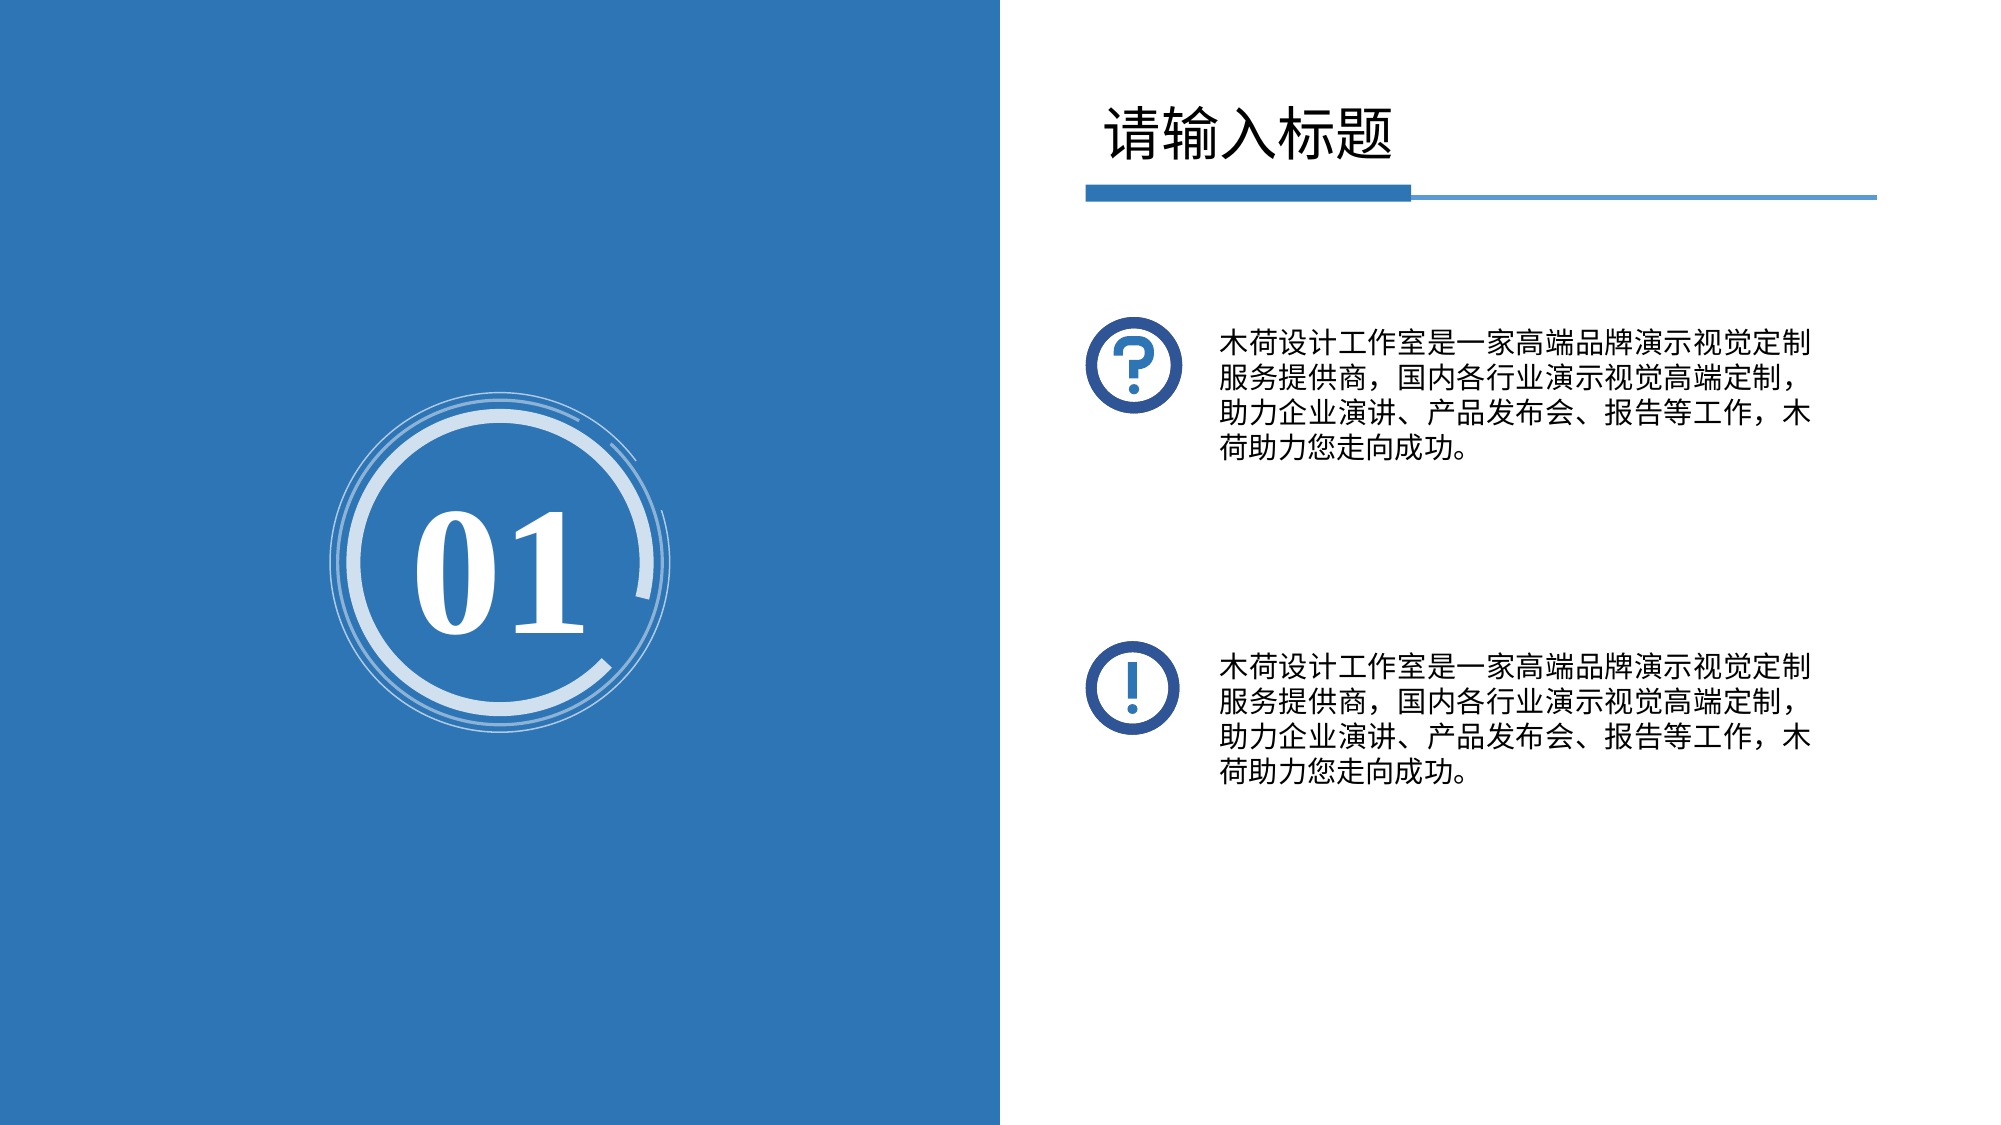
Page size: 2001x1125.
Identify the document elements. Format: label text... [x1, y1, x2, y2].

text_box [1085, 316, 1183, 414]
text_box 木荷设计工作室是一家高端品牌演示视觉定制服务提供商，国内各行业演示视觉高端定制，助力企业演讲、产品发布会、报告等工作，木荷助力您走向成功。 [1204, 641, 1827, 796]
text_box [1085, 184, 1877, 202]
text_box 请输入标题 [1088, 90, 1410, 175]
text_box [1085, 641, 1180, 735]
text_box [329, 391, 671, 733]
text_box [0, 0, 1001, 1125]
text_box 木荷设计工作室是一家高端品牌演示视觉定制服务提供商，国内各行业演示视觉高端定制，助力企业演讲、产品发布会、报告等工作，木荷助力您走向成功。 [1204, 316, 1827, 472]
